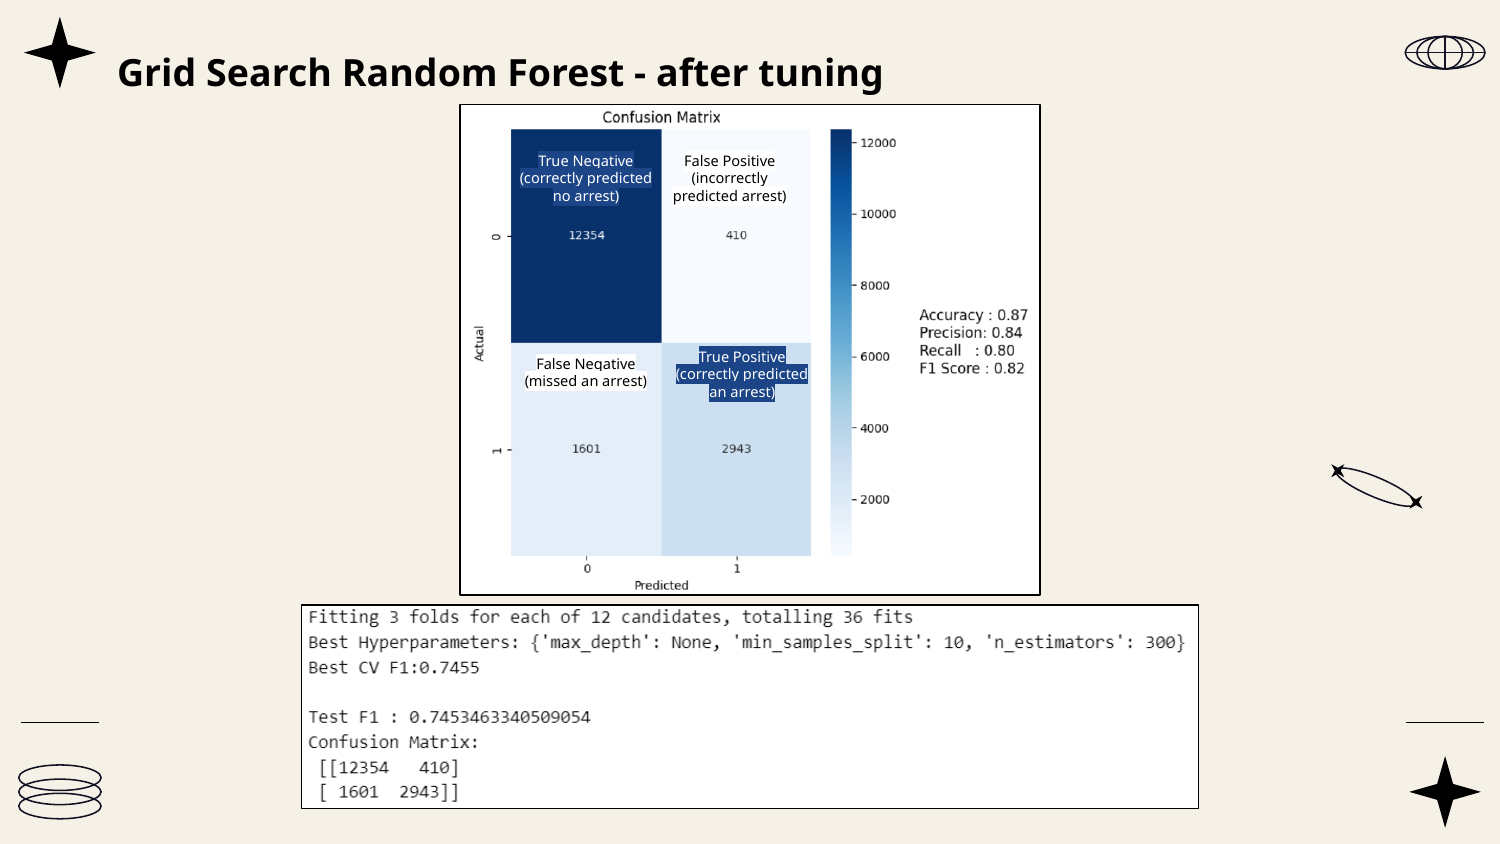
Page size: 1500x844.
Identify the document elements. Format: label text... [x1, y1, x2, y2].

picture [460, 104, 1040, 595]
picture [301, 605, 1199, 808]
title Grid Search Random Forest - after tuning [116, 49, 1383, 119]
